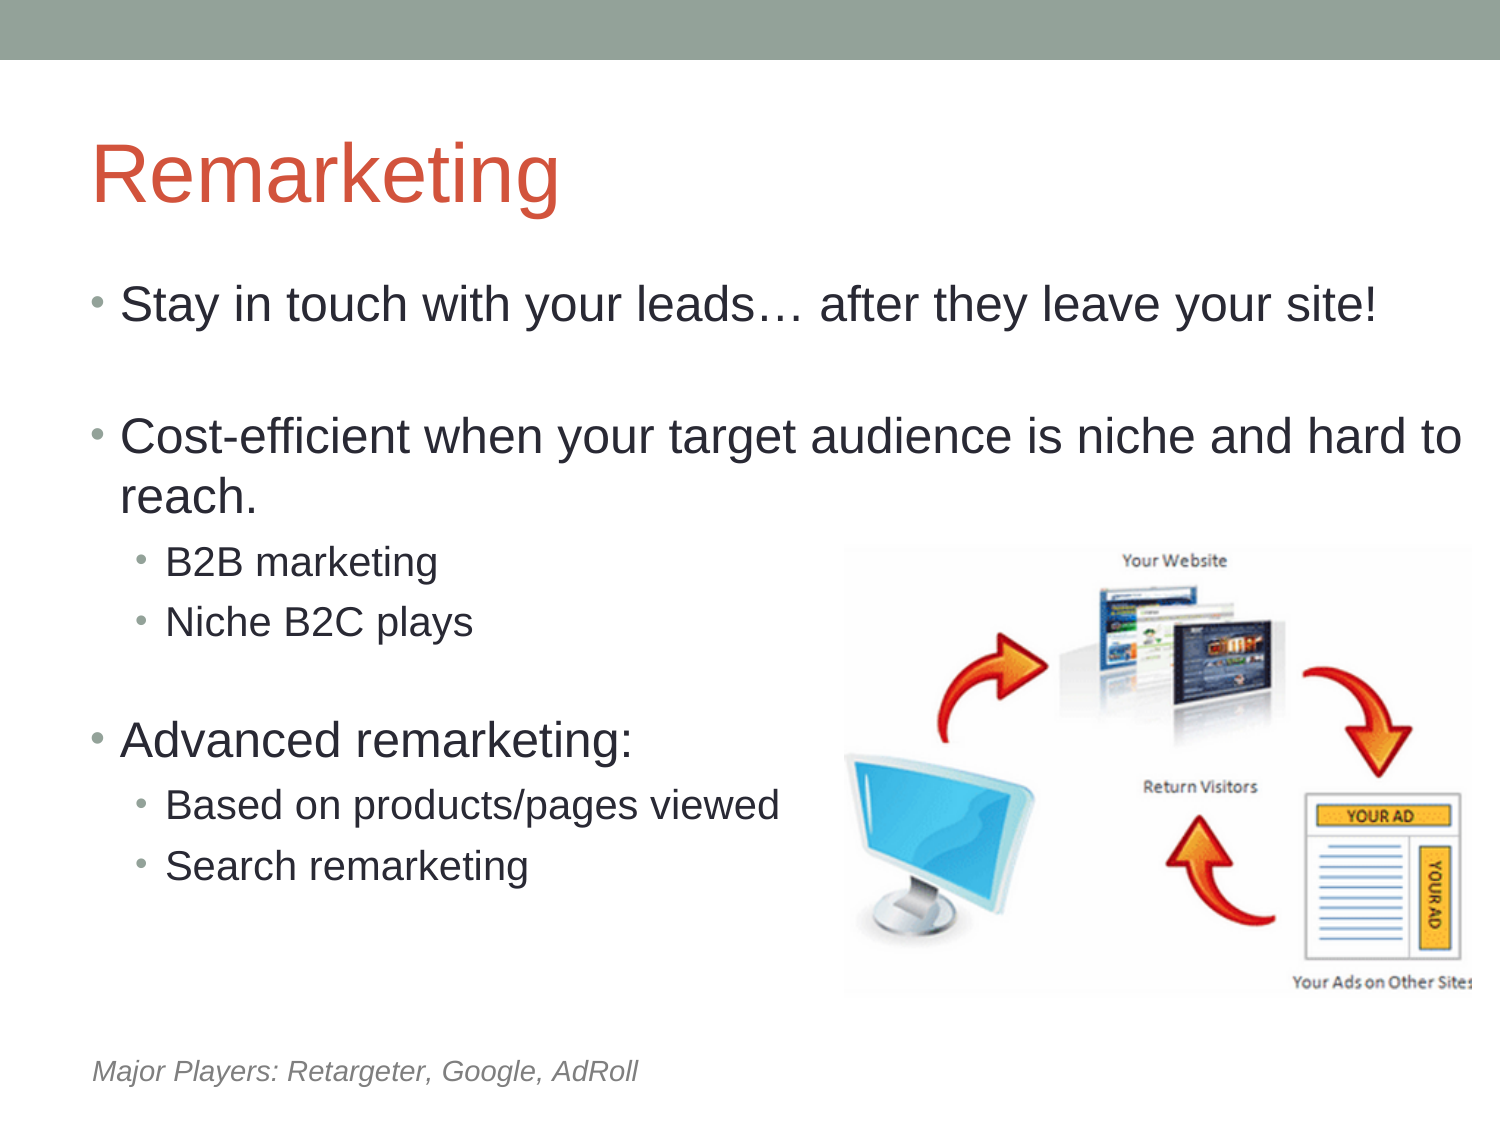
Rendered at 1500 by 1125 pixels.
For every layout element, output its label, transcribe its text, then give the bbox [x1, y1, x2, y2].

title Remarketing [75, 87, 1425, 250]
text_box Stay in touch with your leads… after they leave your site! Cost-efficient when your target audience is niche and hard to reach. B2B marketing Niche B2C plays Advanced remarketing: Based on products/pages viewed Search remarketing [74, 263, 1500, 1064]
picture [844, 527, 1472, 1028]
text_box Major Players: Retargeter, Google, AdRoll [77, 1044, 1428, 1125]
